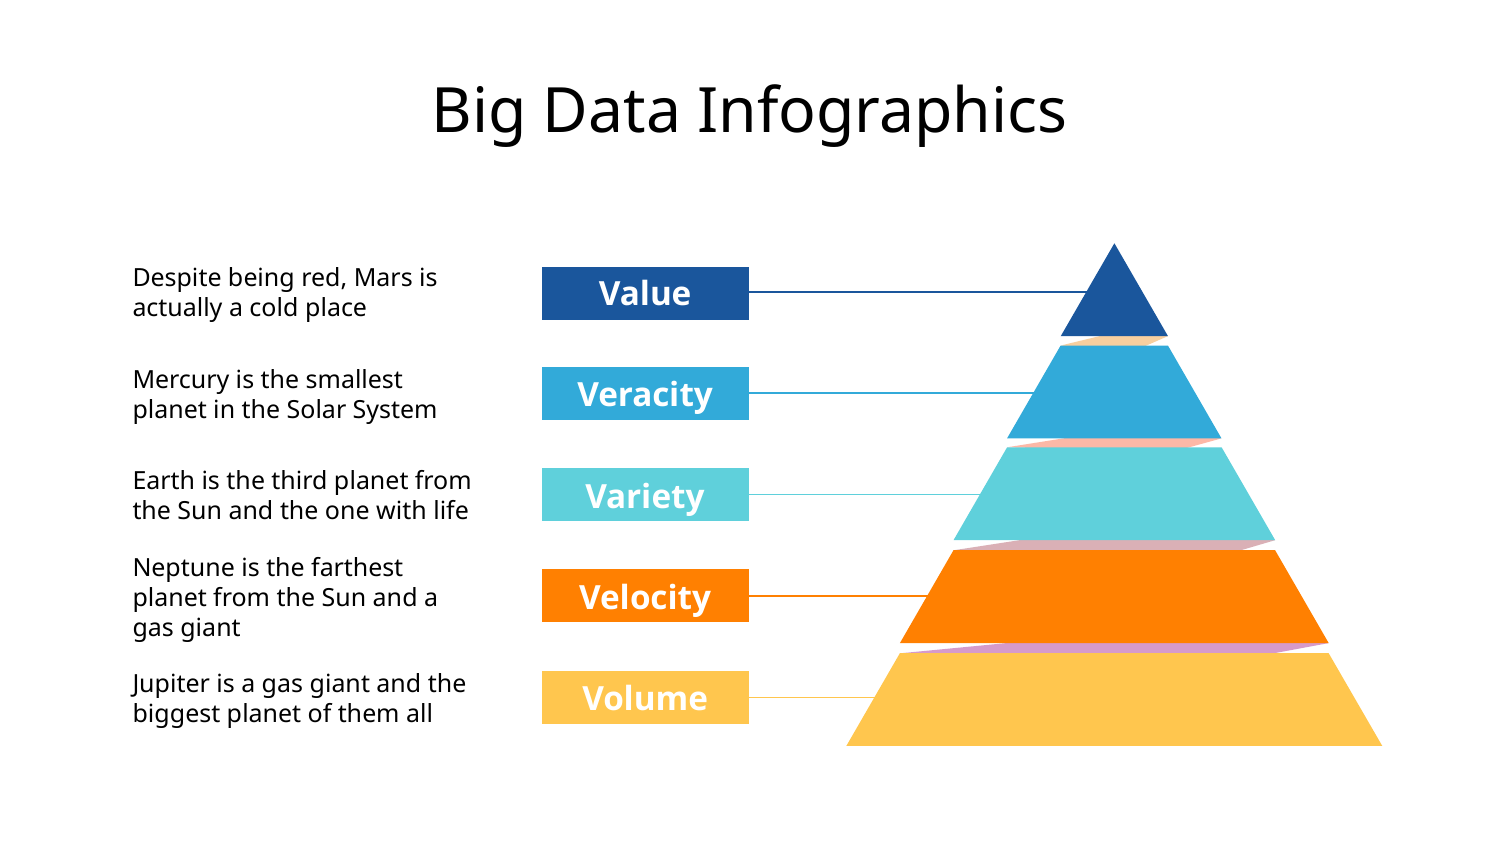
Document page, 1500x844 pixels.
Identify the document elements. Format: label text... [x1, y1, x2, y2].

text_box Volume [507, 669, 784, 725]
text_box Variety [507, 467, 784, 523]
text_box Neptune is the farthest planet from the Sun and a gas giant [117, 552, 490, 640]
text_box Velocity [507, 568, 784, 624]
text_box Mercury is the smallest planet in the Solar System [117, 349, 490, 438]
text_box Veracity [507, 365, 784, 421]
title Big Data Infographics [75, 67, 1425, 147]
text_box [846, 243, 1383, 747]
text_box Despite being red, Mars is actually a cold place [117, 247, 490, 336]
text_box Earth is the third planet from the Sun and the one with life [117, 450, 490, 539]
text_box Value [507, 264, 784, 320]
text_box Jupiter is a gas giant and the biggest planet of them all [117, 653, 490, 741]
